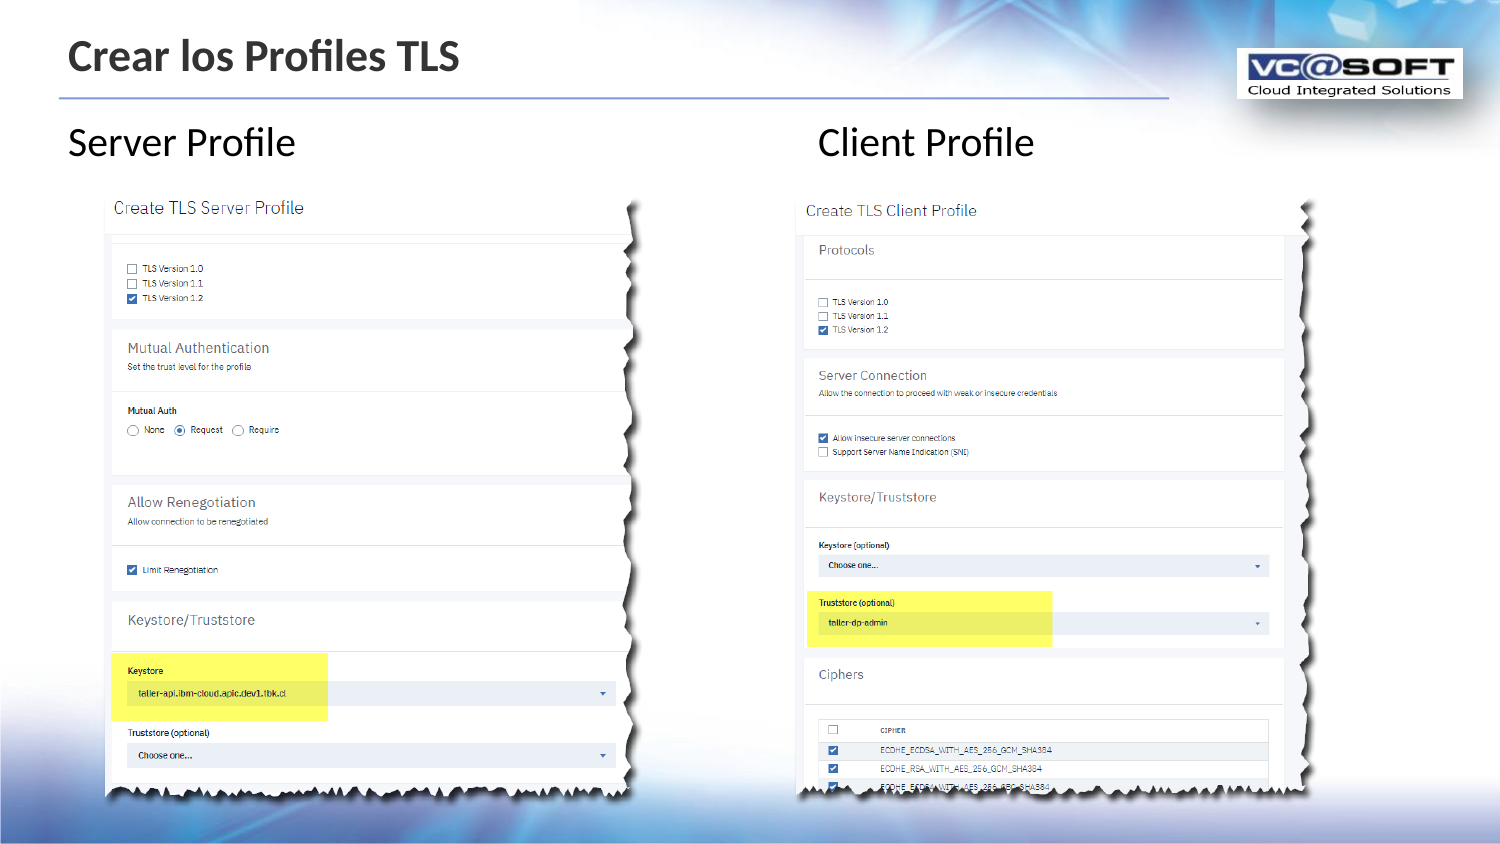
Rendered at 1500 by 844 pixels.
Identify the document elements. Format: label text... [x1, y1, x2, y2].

picture [579, 0, 1500, 150]
list Server Profile Client Profile [52, 107, 1454, 790]
picture [0, 196, 1500, 844]
title Crear los Profiles TLS [52, 23, 1190, 83]
